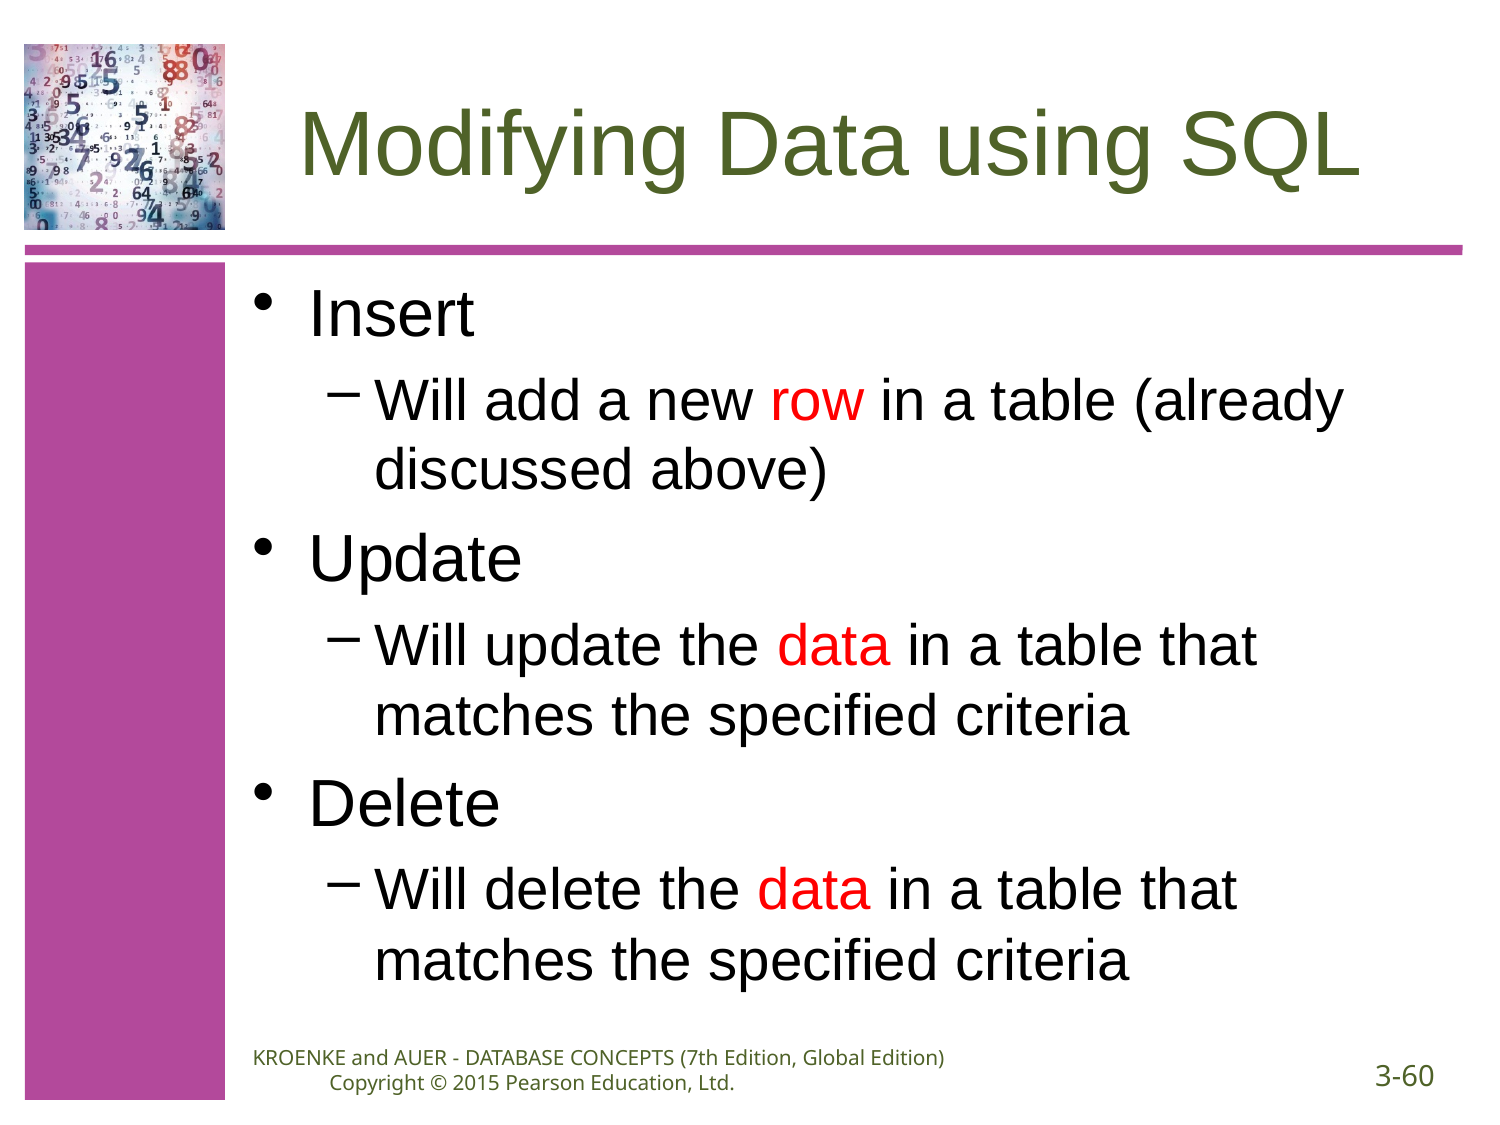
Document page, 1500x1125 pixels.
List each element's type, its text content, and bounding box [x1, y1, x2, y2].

title Modifying Data using SQL [237, 44, 1426, 233]
list Insert Will add a new row in a table (already discussed above) Update Will update the data in a table that matches the specified criteria Delete Will delete the data in a table that matches the specified criteria [237, 262, 1426, 1026]
footer KROENKE and AUER - DATABASE CONCEPTS (7th Edition, Global Edition) Copyright © 2015 Pearson Education, Ltd. [237, 1037, 1088, 1104]
slide_number 3-60 [1287, 1049, 1451, 1103]
picture [24, 44, 225, 230]
